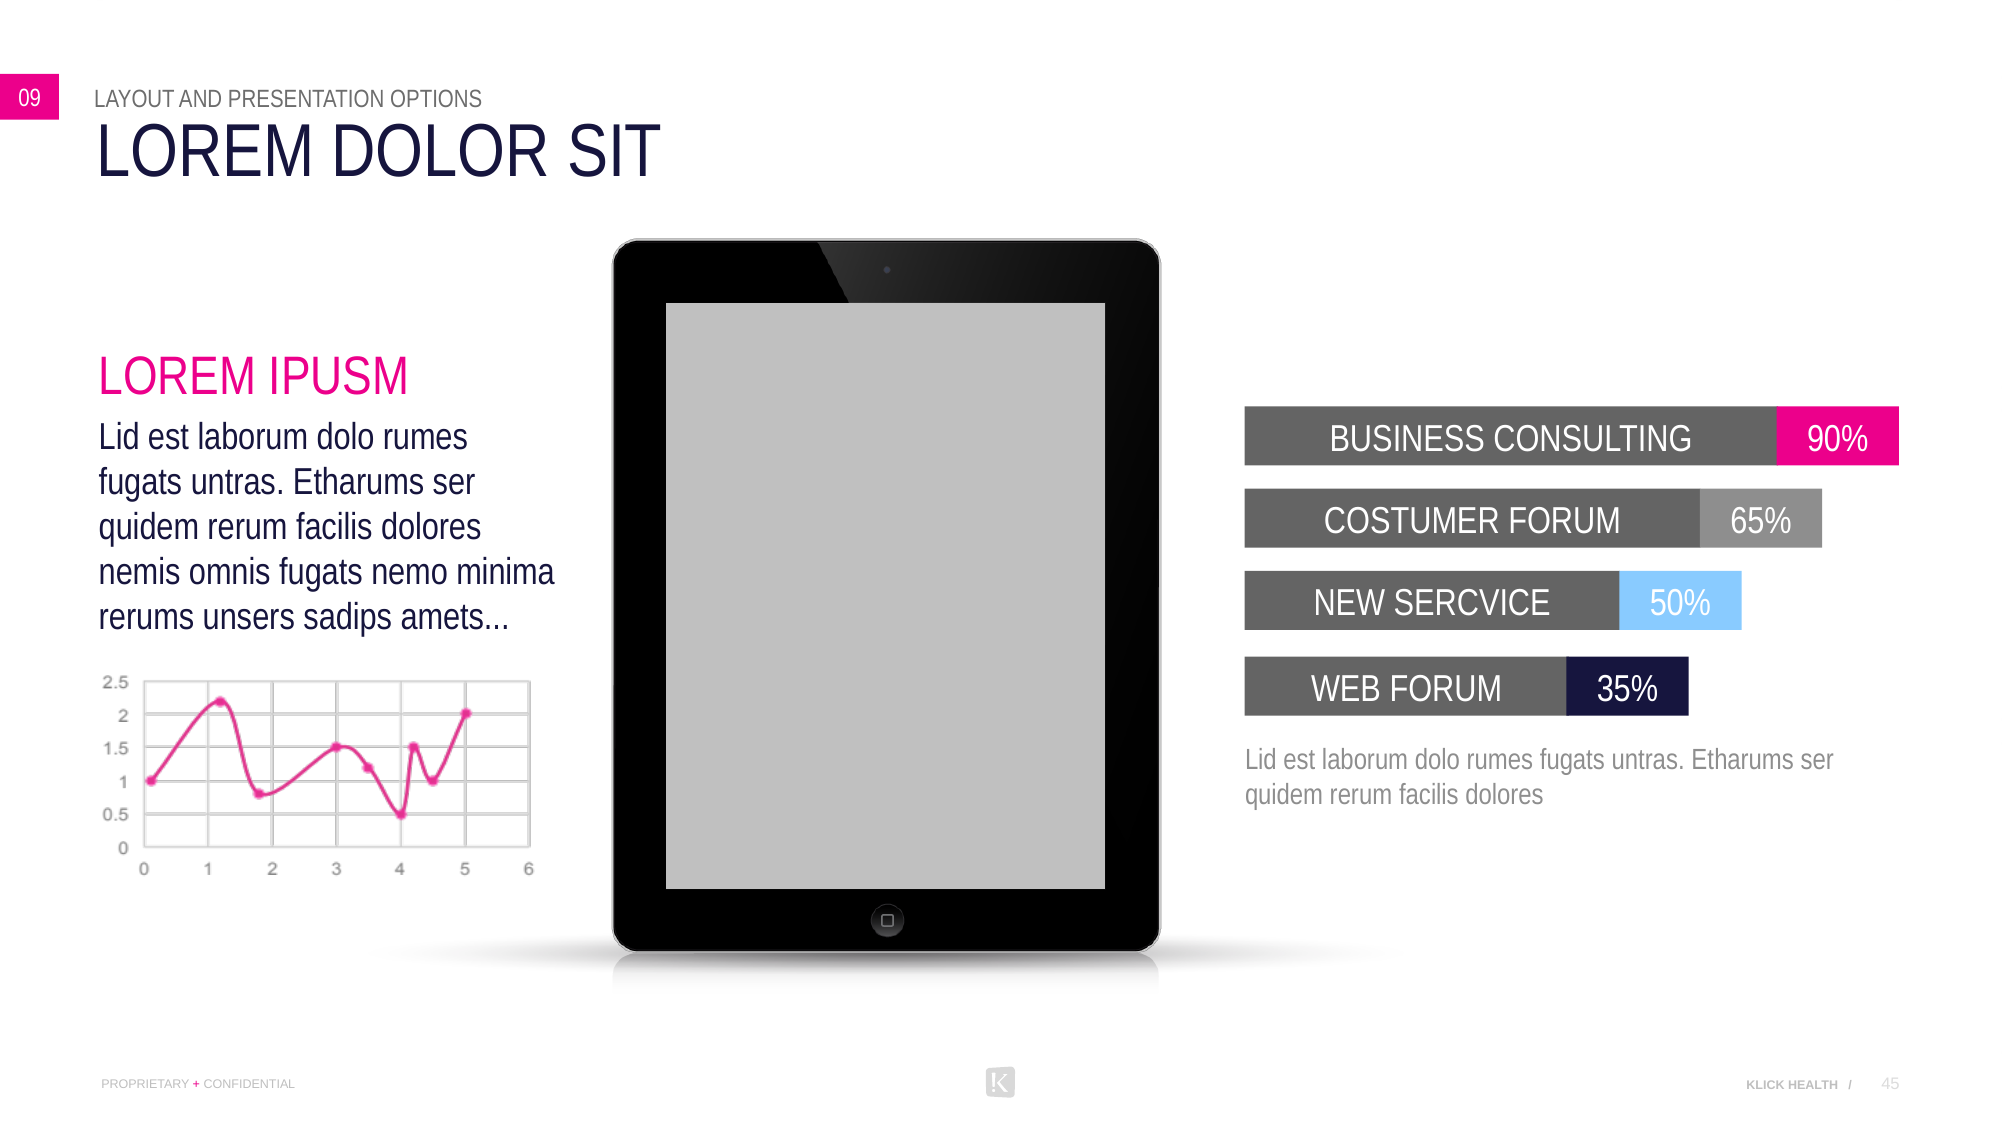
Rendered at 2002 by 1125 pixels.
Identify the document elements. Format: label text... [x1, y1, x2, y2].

text_box NEW SERCVICE [1408, 570, 1619, 630]
text_box 65% [1699, 488, 1823, 548]
text_box 35% [1566, 656, 1689, 716]
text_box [83, 652, 564, 895]
text_box Lid est laborum dolo rumes fugats untras. Etharums ser quidem rerum facilis dolores [1408, 740, 1913, 883]
picture [367, 238, 1404, 994]
slide_number 45 [1860, 1072, 1900, 1094]
text_box BUSINESS CONSULTING [1408, 406, 1776, 466]
text_box COSTUMER FORUM [1408, 488, 1699, 548]
text_box 50% [1619, 570, 1742, 630]
text_box LOREM IPUSM Lid est laborum dolo rumes fugats untras. Etharums ser quidem rerum facilis dolores nemis omnis fugats nemo minima rerums unsers sadips amets... [98, 340, 362, 651]
list layout and presentation options [87, 83, 1391, 114]
title Lorem dolor sit [96, 119, 1897, 192]
text_box 90% [1776, 406, 1899, 466]
list 09 [0, 73, 59, 120]
text_box WEB FORUM [1408, 656, 1566, 716]
